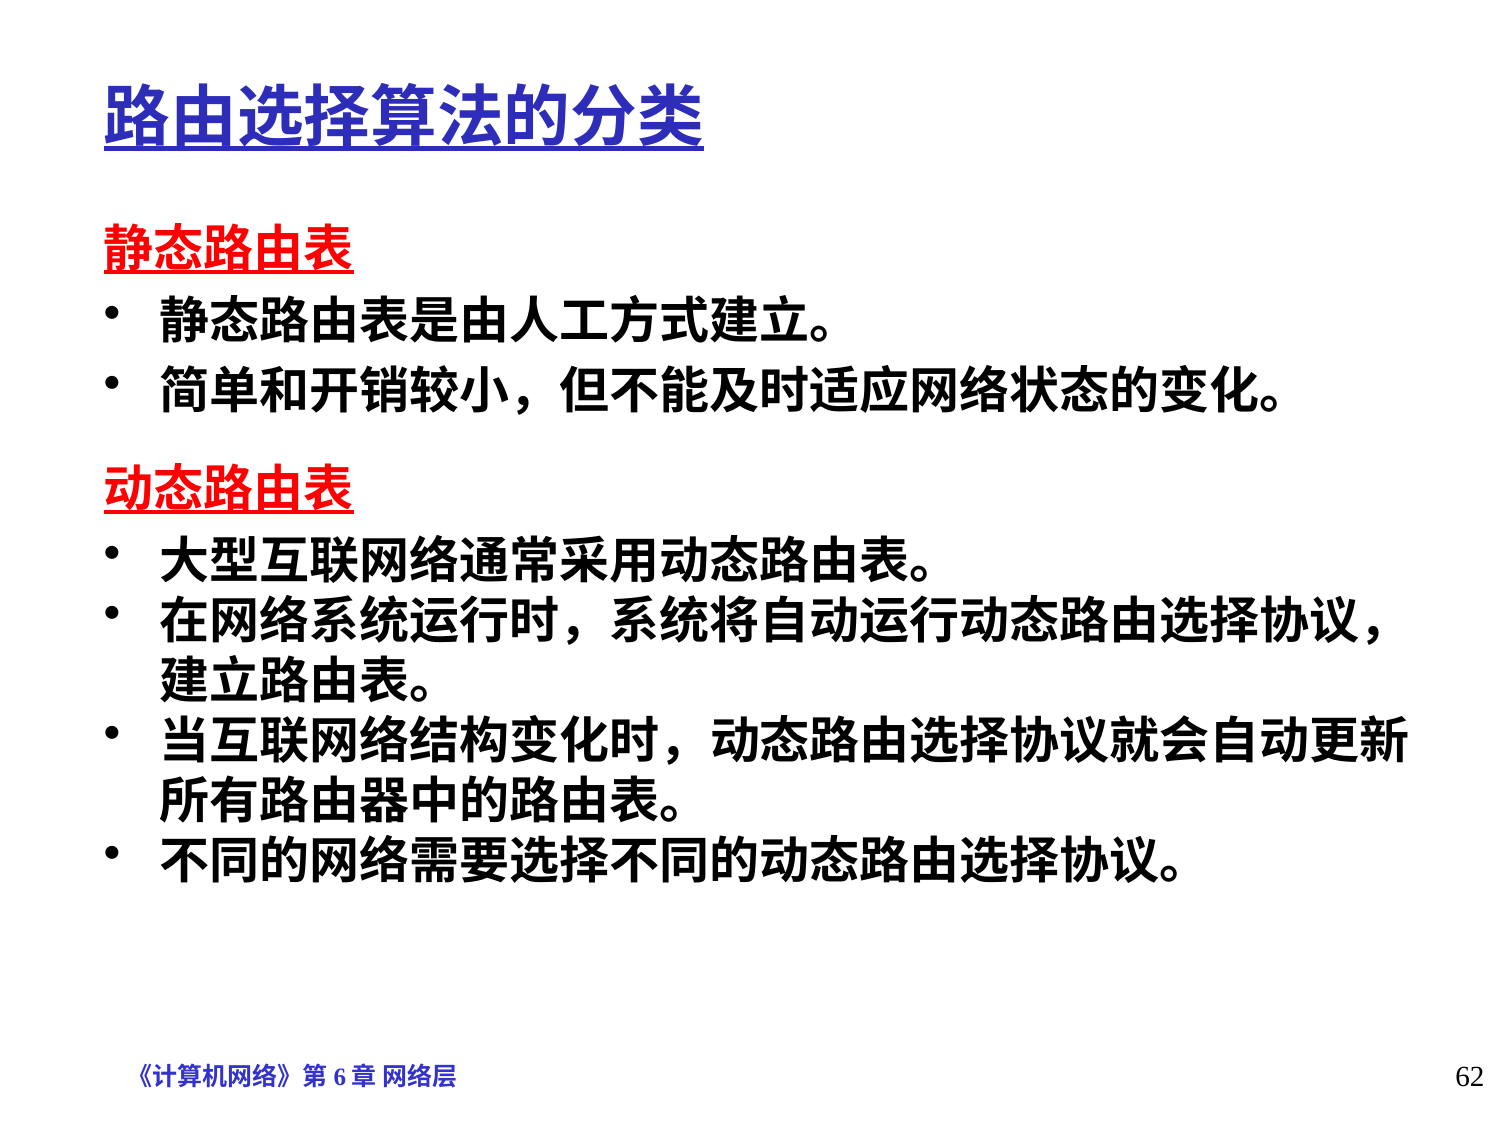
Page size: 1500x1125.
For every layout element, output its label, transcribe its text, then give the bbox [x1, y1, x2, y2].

footer 《计算机网络》第6章 网络层 [112, 1022, 988, 1101]
slide_number 62 [1187, 1049, 1500, 1125]
list 路由选择算法的分类 静态路由表 静态路由表是由人工方式建立。 简单和开销较小，但不能及时适应网络状态的变化。 动态路由表 大型互联网络通常采用动态路由表。 在网络系统运行时，系统将自动运行动态路由选择协议，建立路由表。 当互联网络结构变化时，动态路由选择协议就会自动更新所有路由器中的路由表。 不同的网络需要选择不同的动态路由选择协议。 [88, 66, 1448, 1036]
